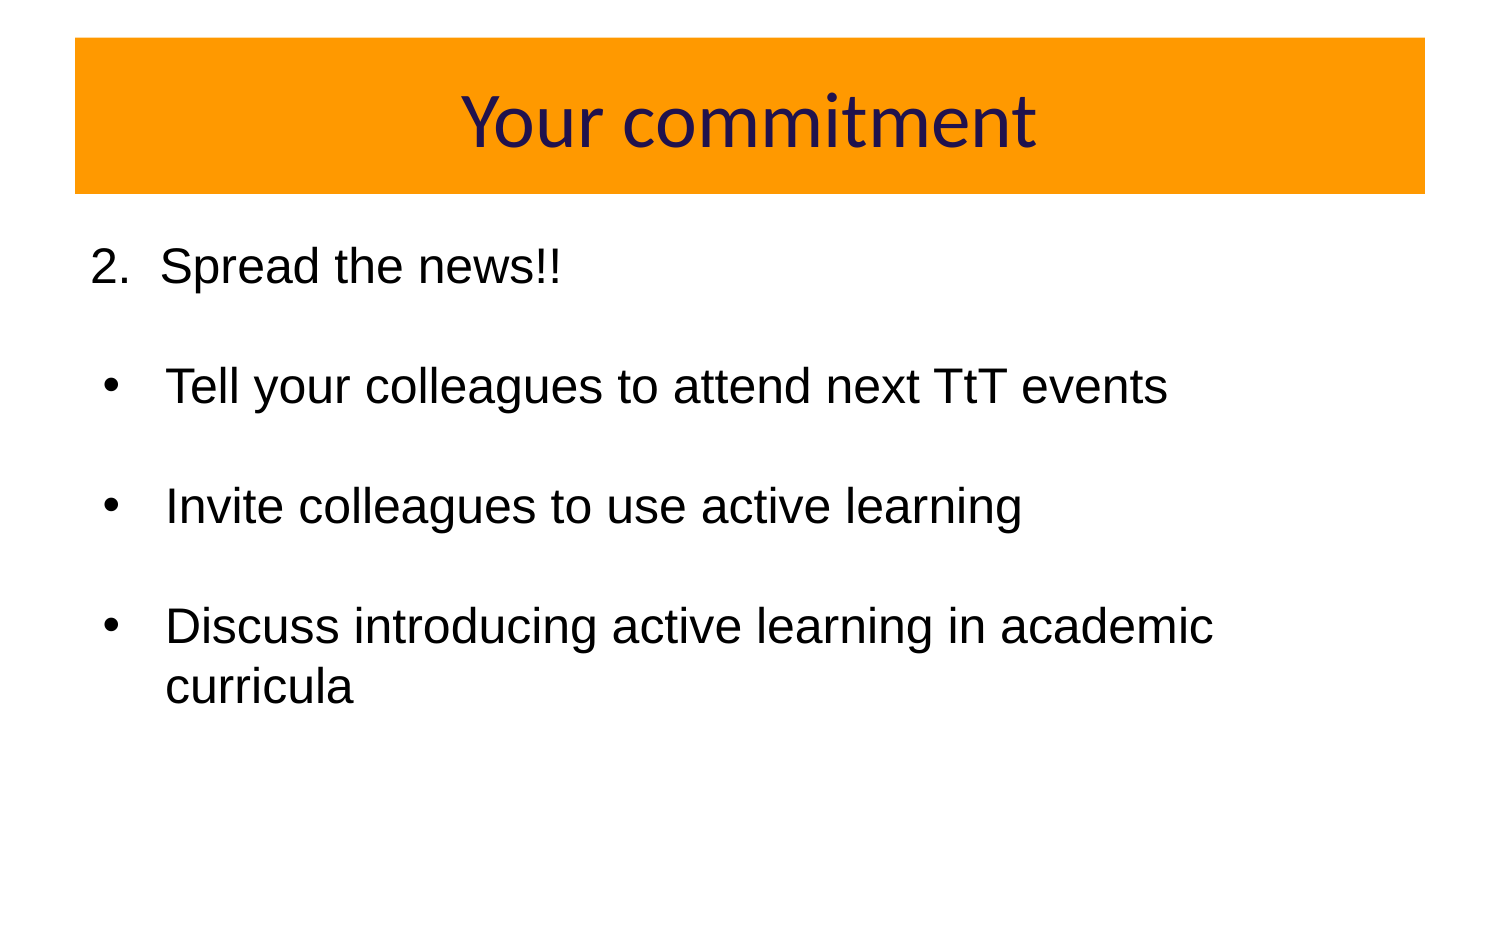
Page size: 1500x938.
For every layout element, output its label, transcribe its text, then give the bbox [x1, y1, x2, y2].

list 2. Spread the news!! Tell your colleagues to attend next TtT events Invite colleagues to use active learning Discuss introducing active learning in academic curricula [75, 218, 1425, 838]
title Your commitment [75, 37, 1425, 194]
